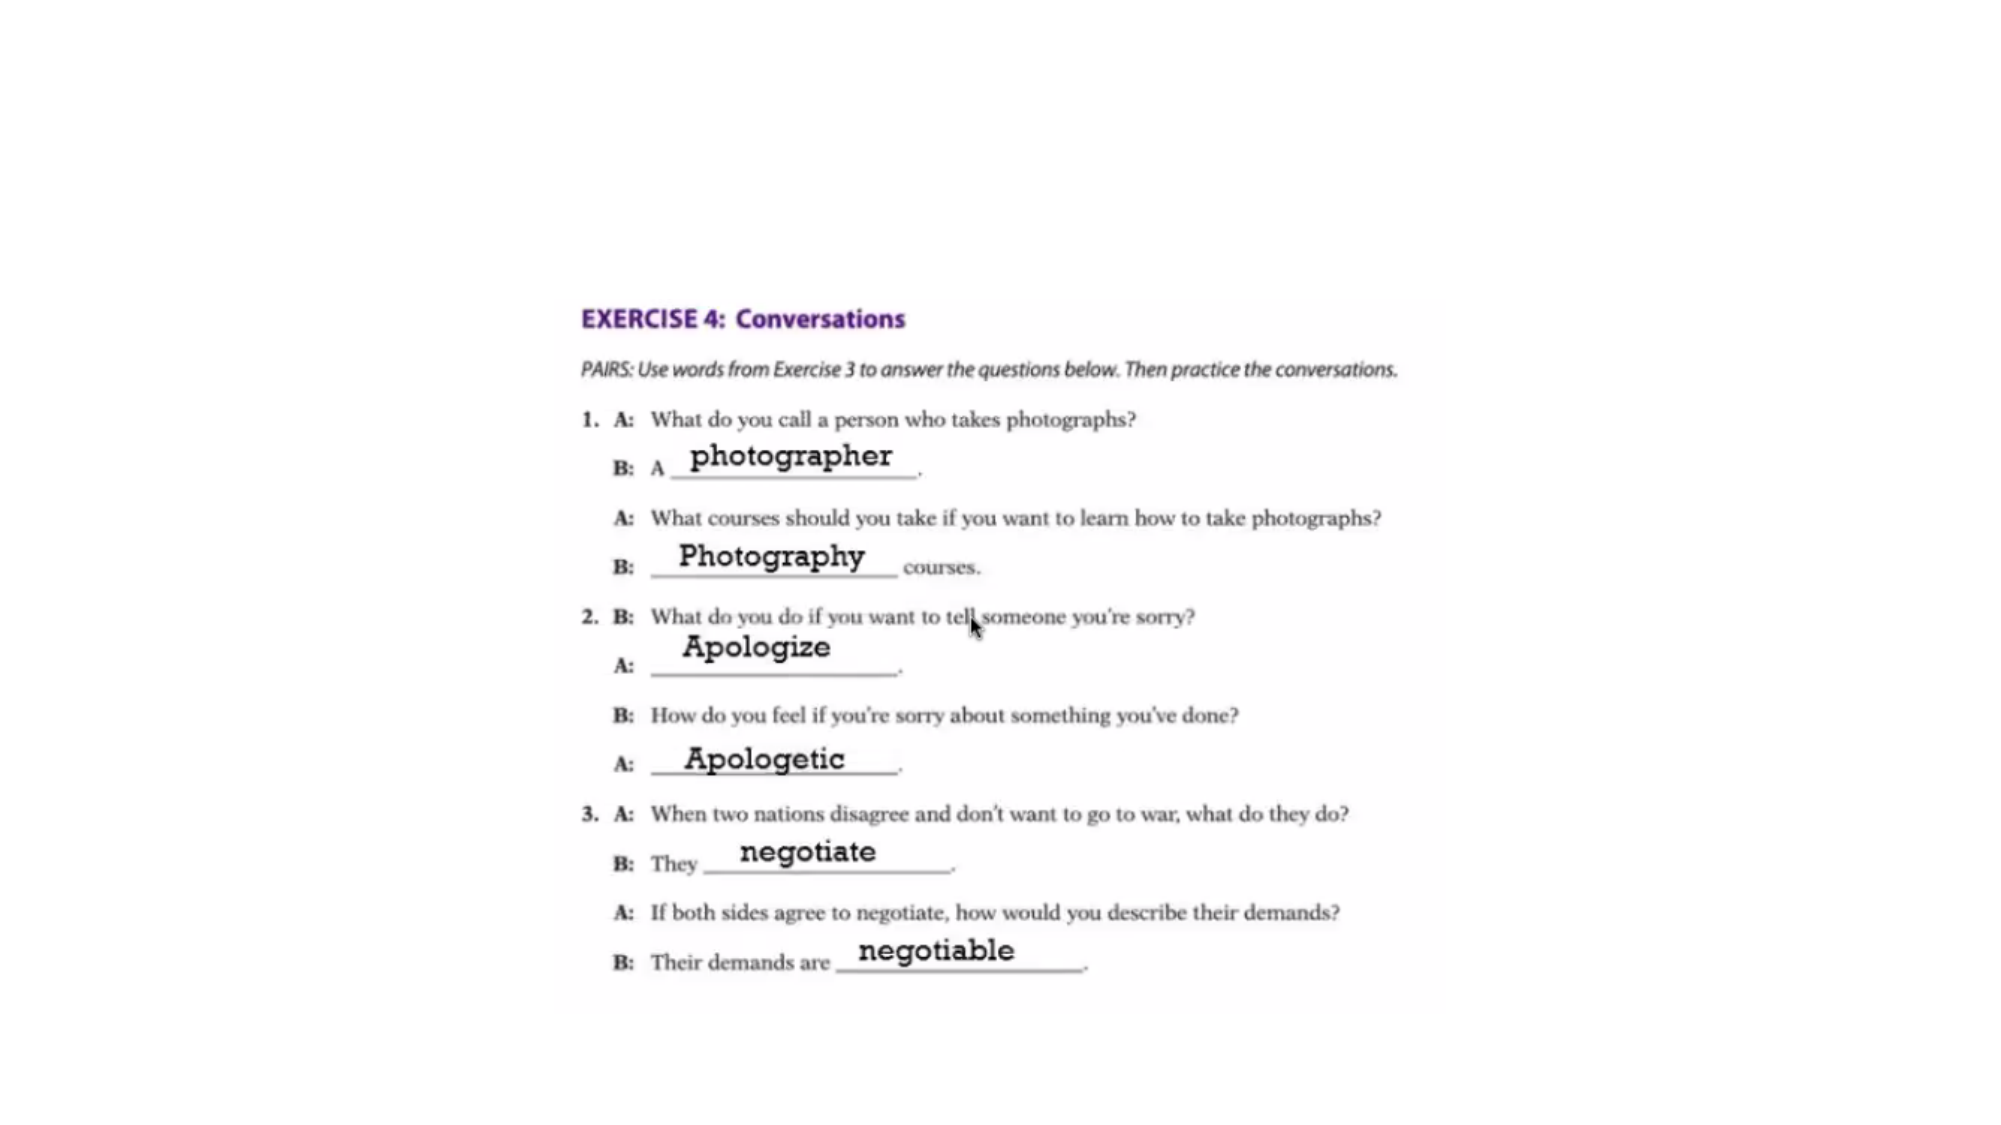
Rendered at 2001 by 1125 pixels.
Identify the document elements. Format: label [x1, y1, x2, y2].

list [553, 299, 1446, 1014]
